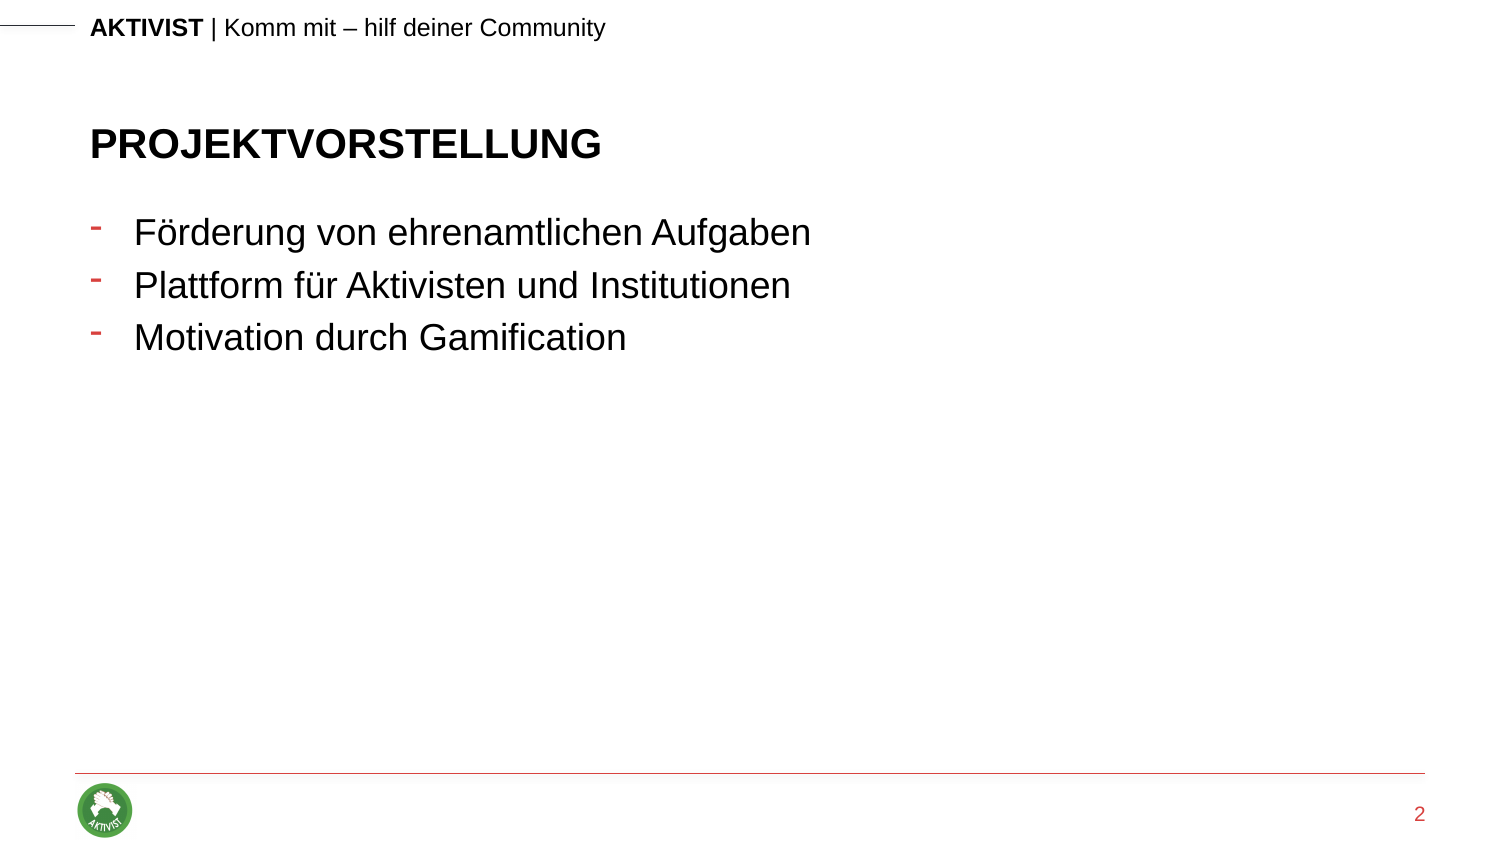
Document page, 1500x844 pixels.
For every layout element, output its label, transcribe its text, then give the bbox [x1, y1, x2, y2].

picture [75, 782, 137, 840]
slide_number 2 [1303, 800, 1426, 834]
list Förderung von ehrenamtlichen Aufgaben Plattform für Aktivisten und Institutionen Motivation durch Gamification [75, 200, 1426, 393]
title Projektvorstellung [75, 50, 1426, 175]
